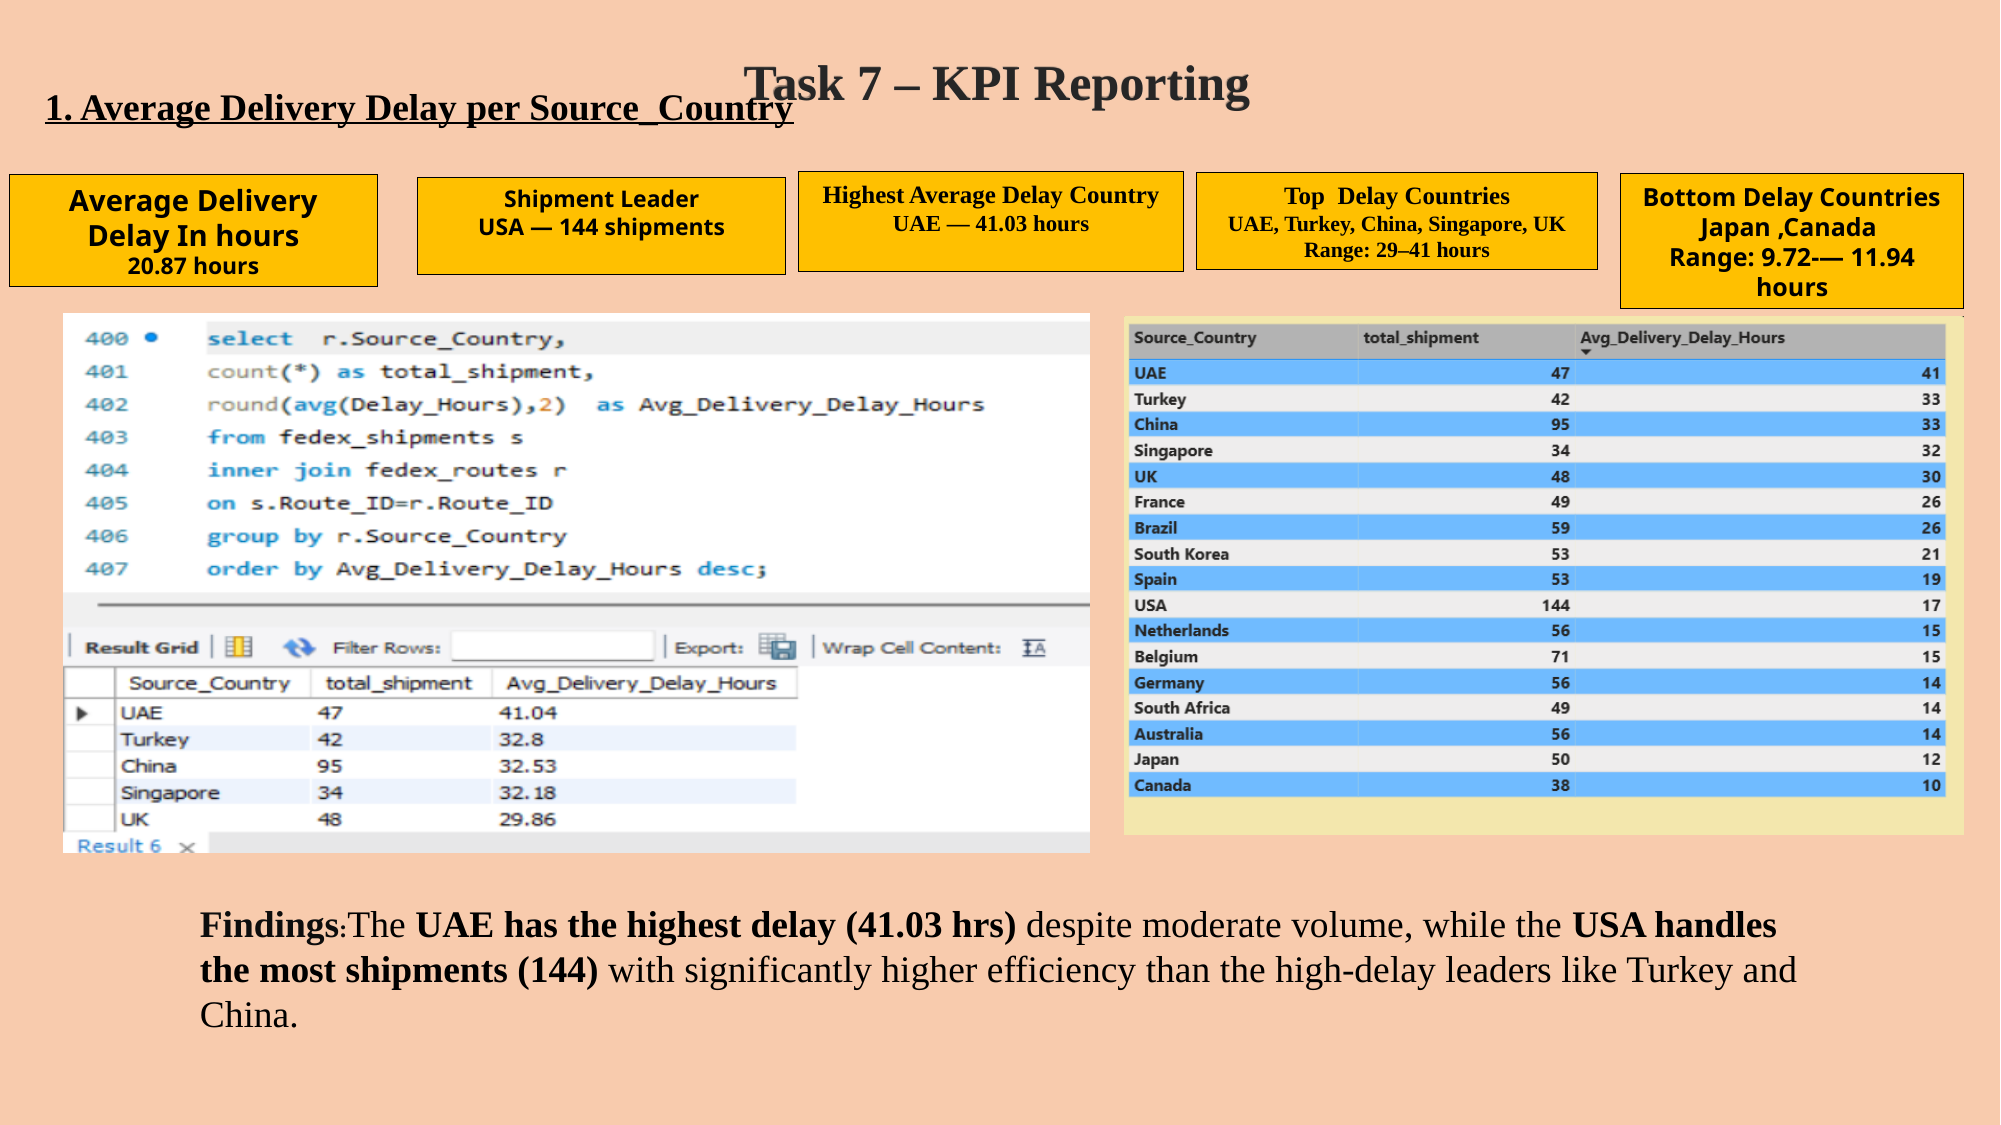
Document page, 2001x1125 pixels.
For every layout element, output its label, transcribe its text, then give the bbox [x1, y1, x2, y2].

picture [1124, 316, 1964, 835]
text_box Task 7 – KPI Reporting [1020, 85, 1505, 163]
text_box 1. Average Delivery Delay per Source_Country [29, 75, 1020, 180]
text_box Average Delivery Delay In hours 20.87 hours [9, 174, 378, 287]
text_box Shipment Leader USA — 144 shipments [417, 177, 786, 275]
picture [63, 313, 1090, 853]
text_box Findings:The UAE has the highest delay (41.03 hrs) despite moderate volume, while the USA handles the most shipments (144) with significantly higher efficiency than the high-delay leaders like Turkey and China. [184, 892, 1837, 1043]
text_box Top Delay Countries UAE, Turkey, China, Singapore, UK Range: 29–41 hours [1196, 172, 1598, 270]
text_box Highest Average Delay Country UAE — 41.03 hours [798, 171, 1184, 272]
text_box Bottom Delay Countries Japan ,Canada Range: 9.72-— 11.94 hours [1620, 173, 1964, 309]
